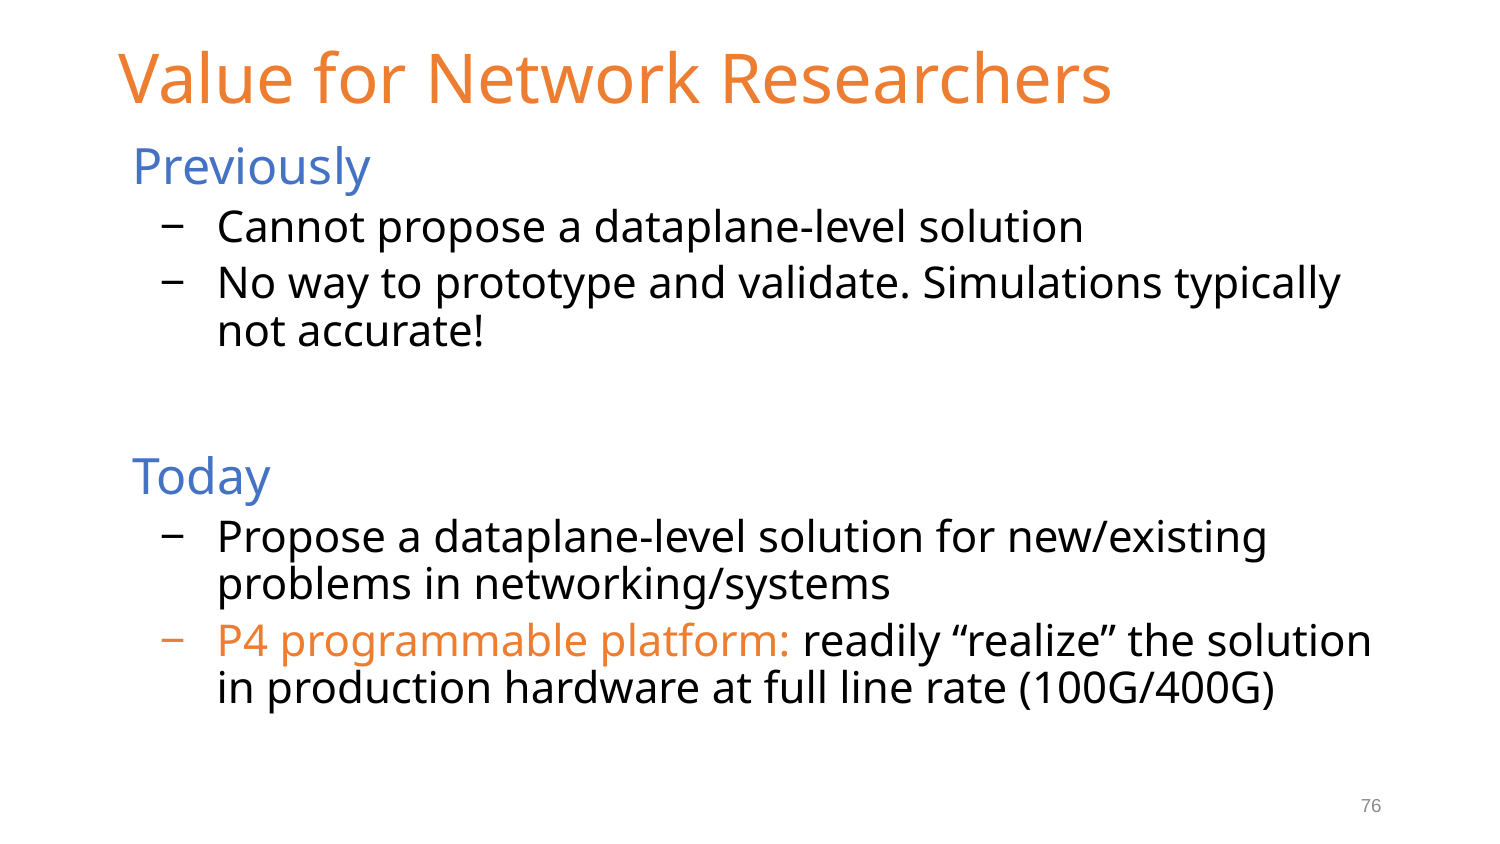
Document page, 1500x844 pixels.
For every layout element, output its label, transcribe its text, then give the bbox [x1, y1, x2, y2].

list Previously Cannot propose a dataplane-level solution No way to prototype and validate. Simulations typically not accurate! Today Propose a dataplane-level solution for new/existing problems in networking/systems P4 programmable platform: readily “realize” the solution in production hardware at full line rate (100G/400G) [103, 133, 1397, 760]
title Value for Network Researchers [103, 44, 1397, 118]
slide_number 76 [1059, 782, 1397, 827]
